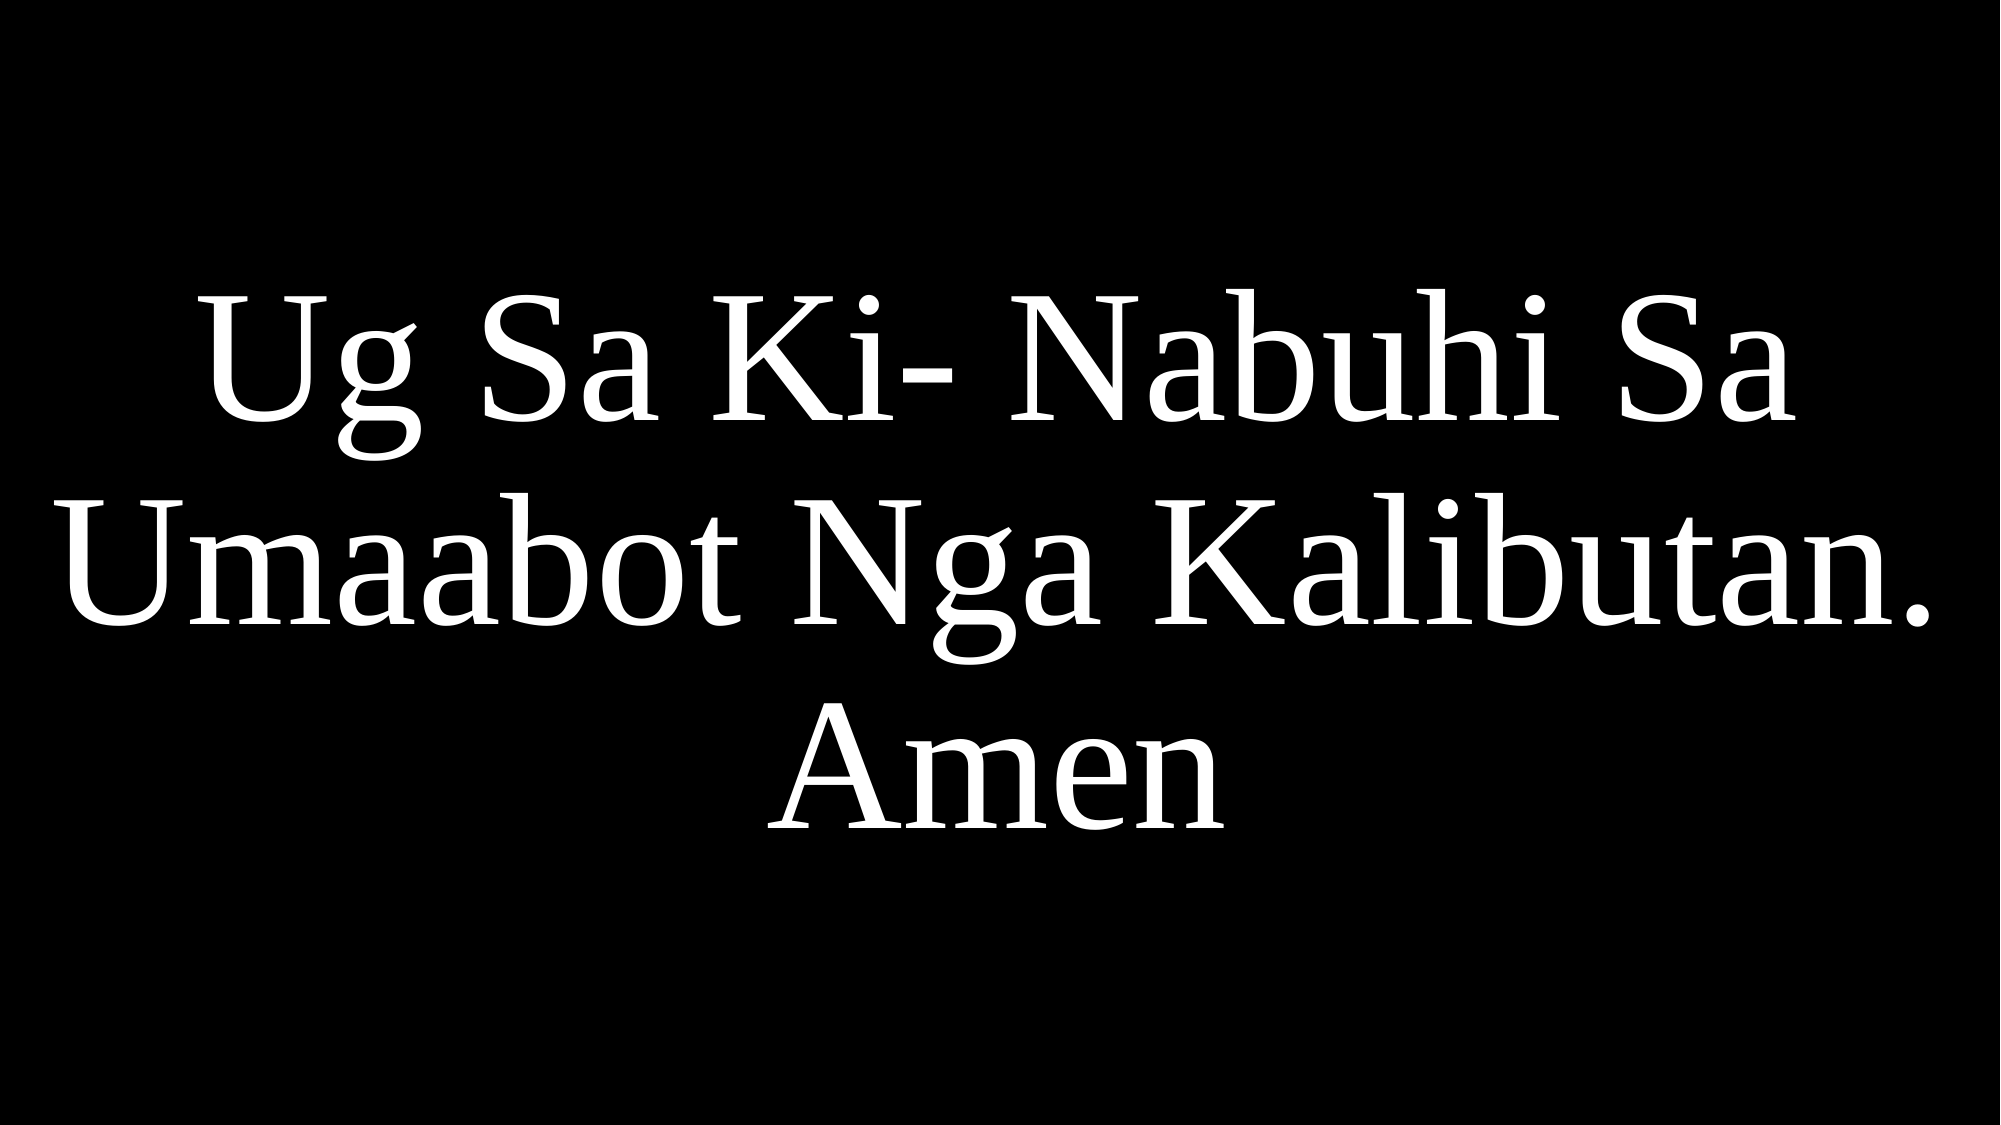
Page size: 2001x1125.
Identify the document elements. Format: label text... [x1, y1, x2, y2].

list Ug Sa Ki- Nabuhi Sa Umaabot Nga Kalibutan. Amen [15, 20, 1979, 1107]
